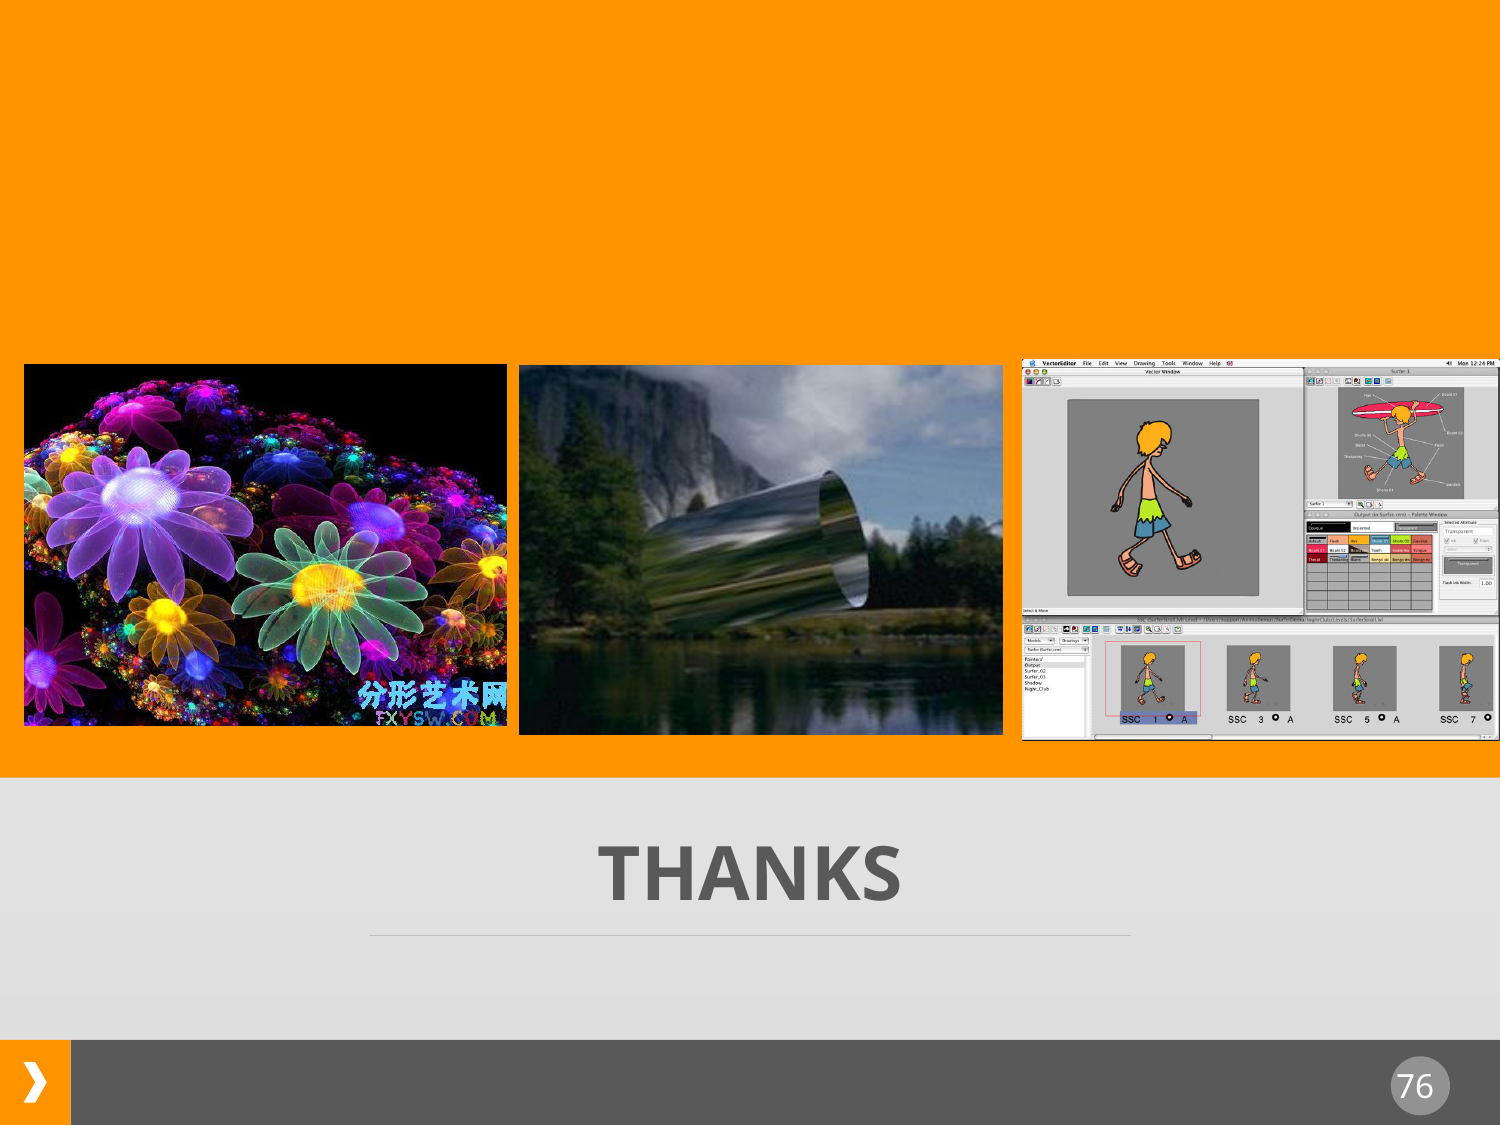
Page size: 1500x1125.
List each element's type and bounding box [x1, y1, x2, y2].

picture [519, 365, 1003, 735]
picture [24, 364, 507, 726]
picture [1022, 359, 1500, 741]
